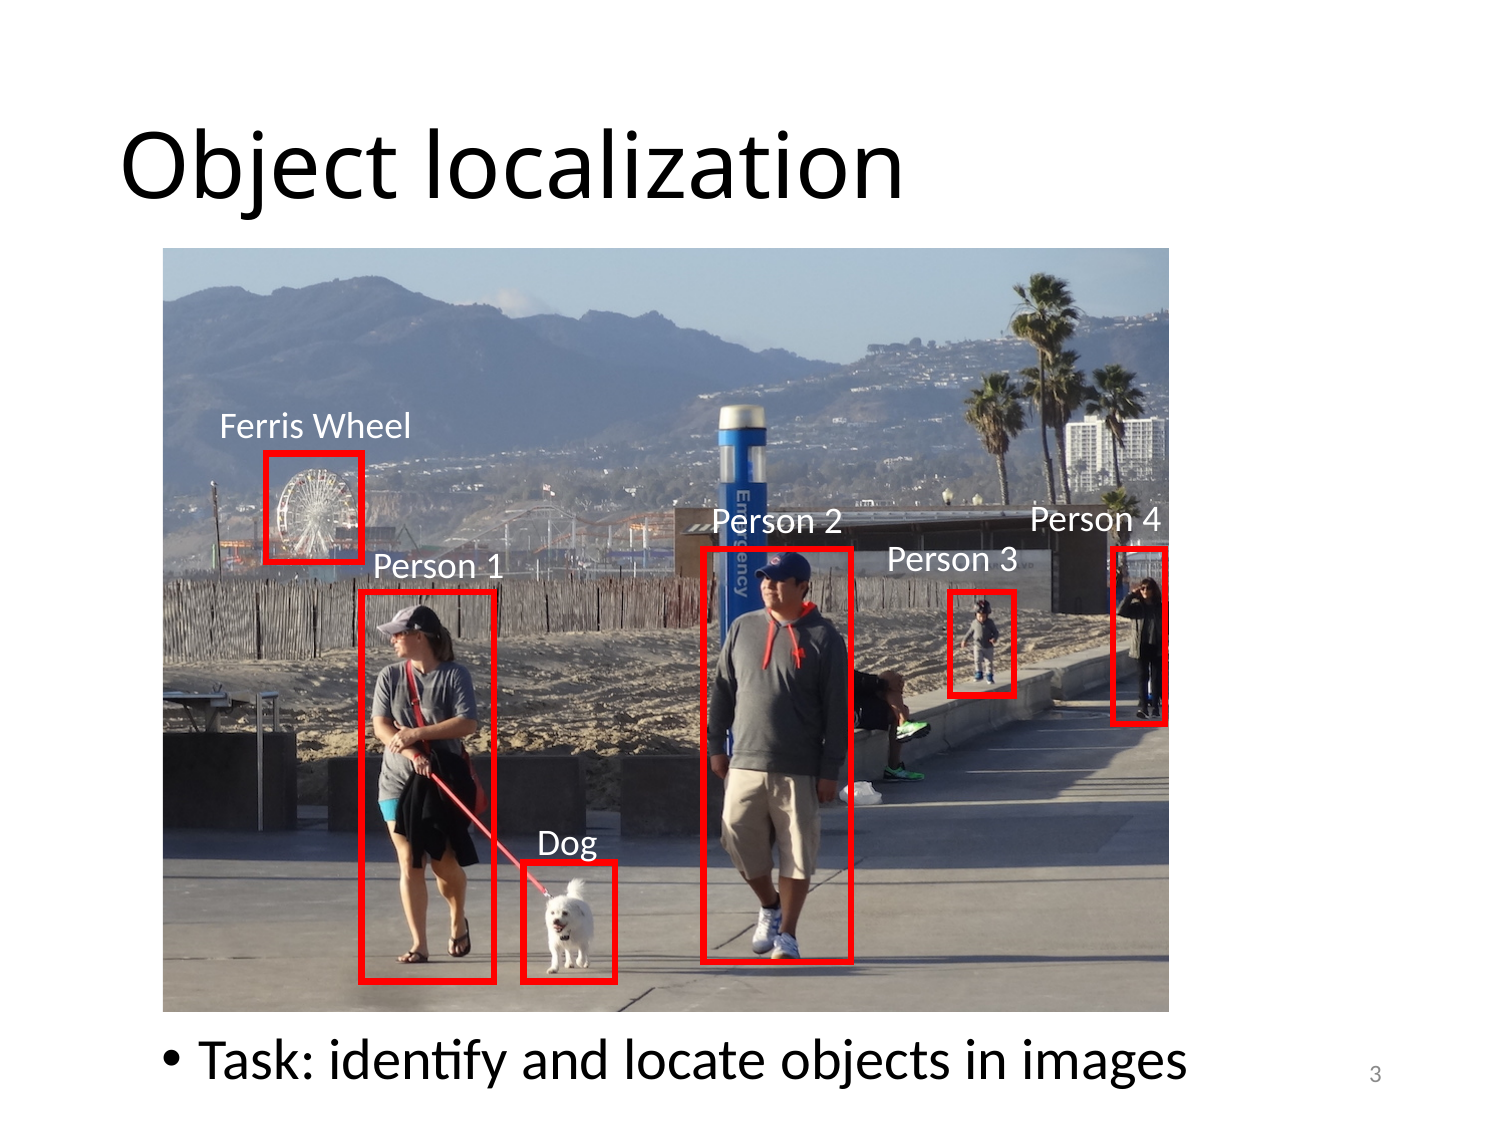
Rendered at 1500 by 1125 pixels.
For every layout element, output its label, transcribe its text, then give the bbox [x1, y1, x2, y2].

slide_number 3 [1059, 1042, 1397, 1103]
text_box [162, 248, 1178, 1012]
list Task: identify and locate objects in images [146, 1021, 1441, 1125]
title Object localization [103, 59, 1397, 278]
